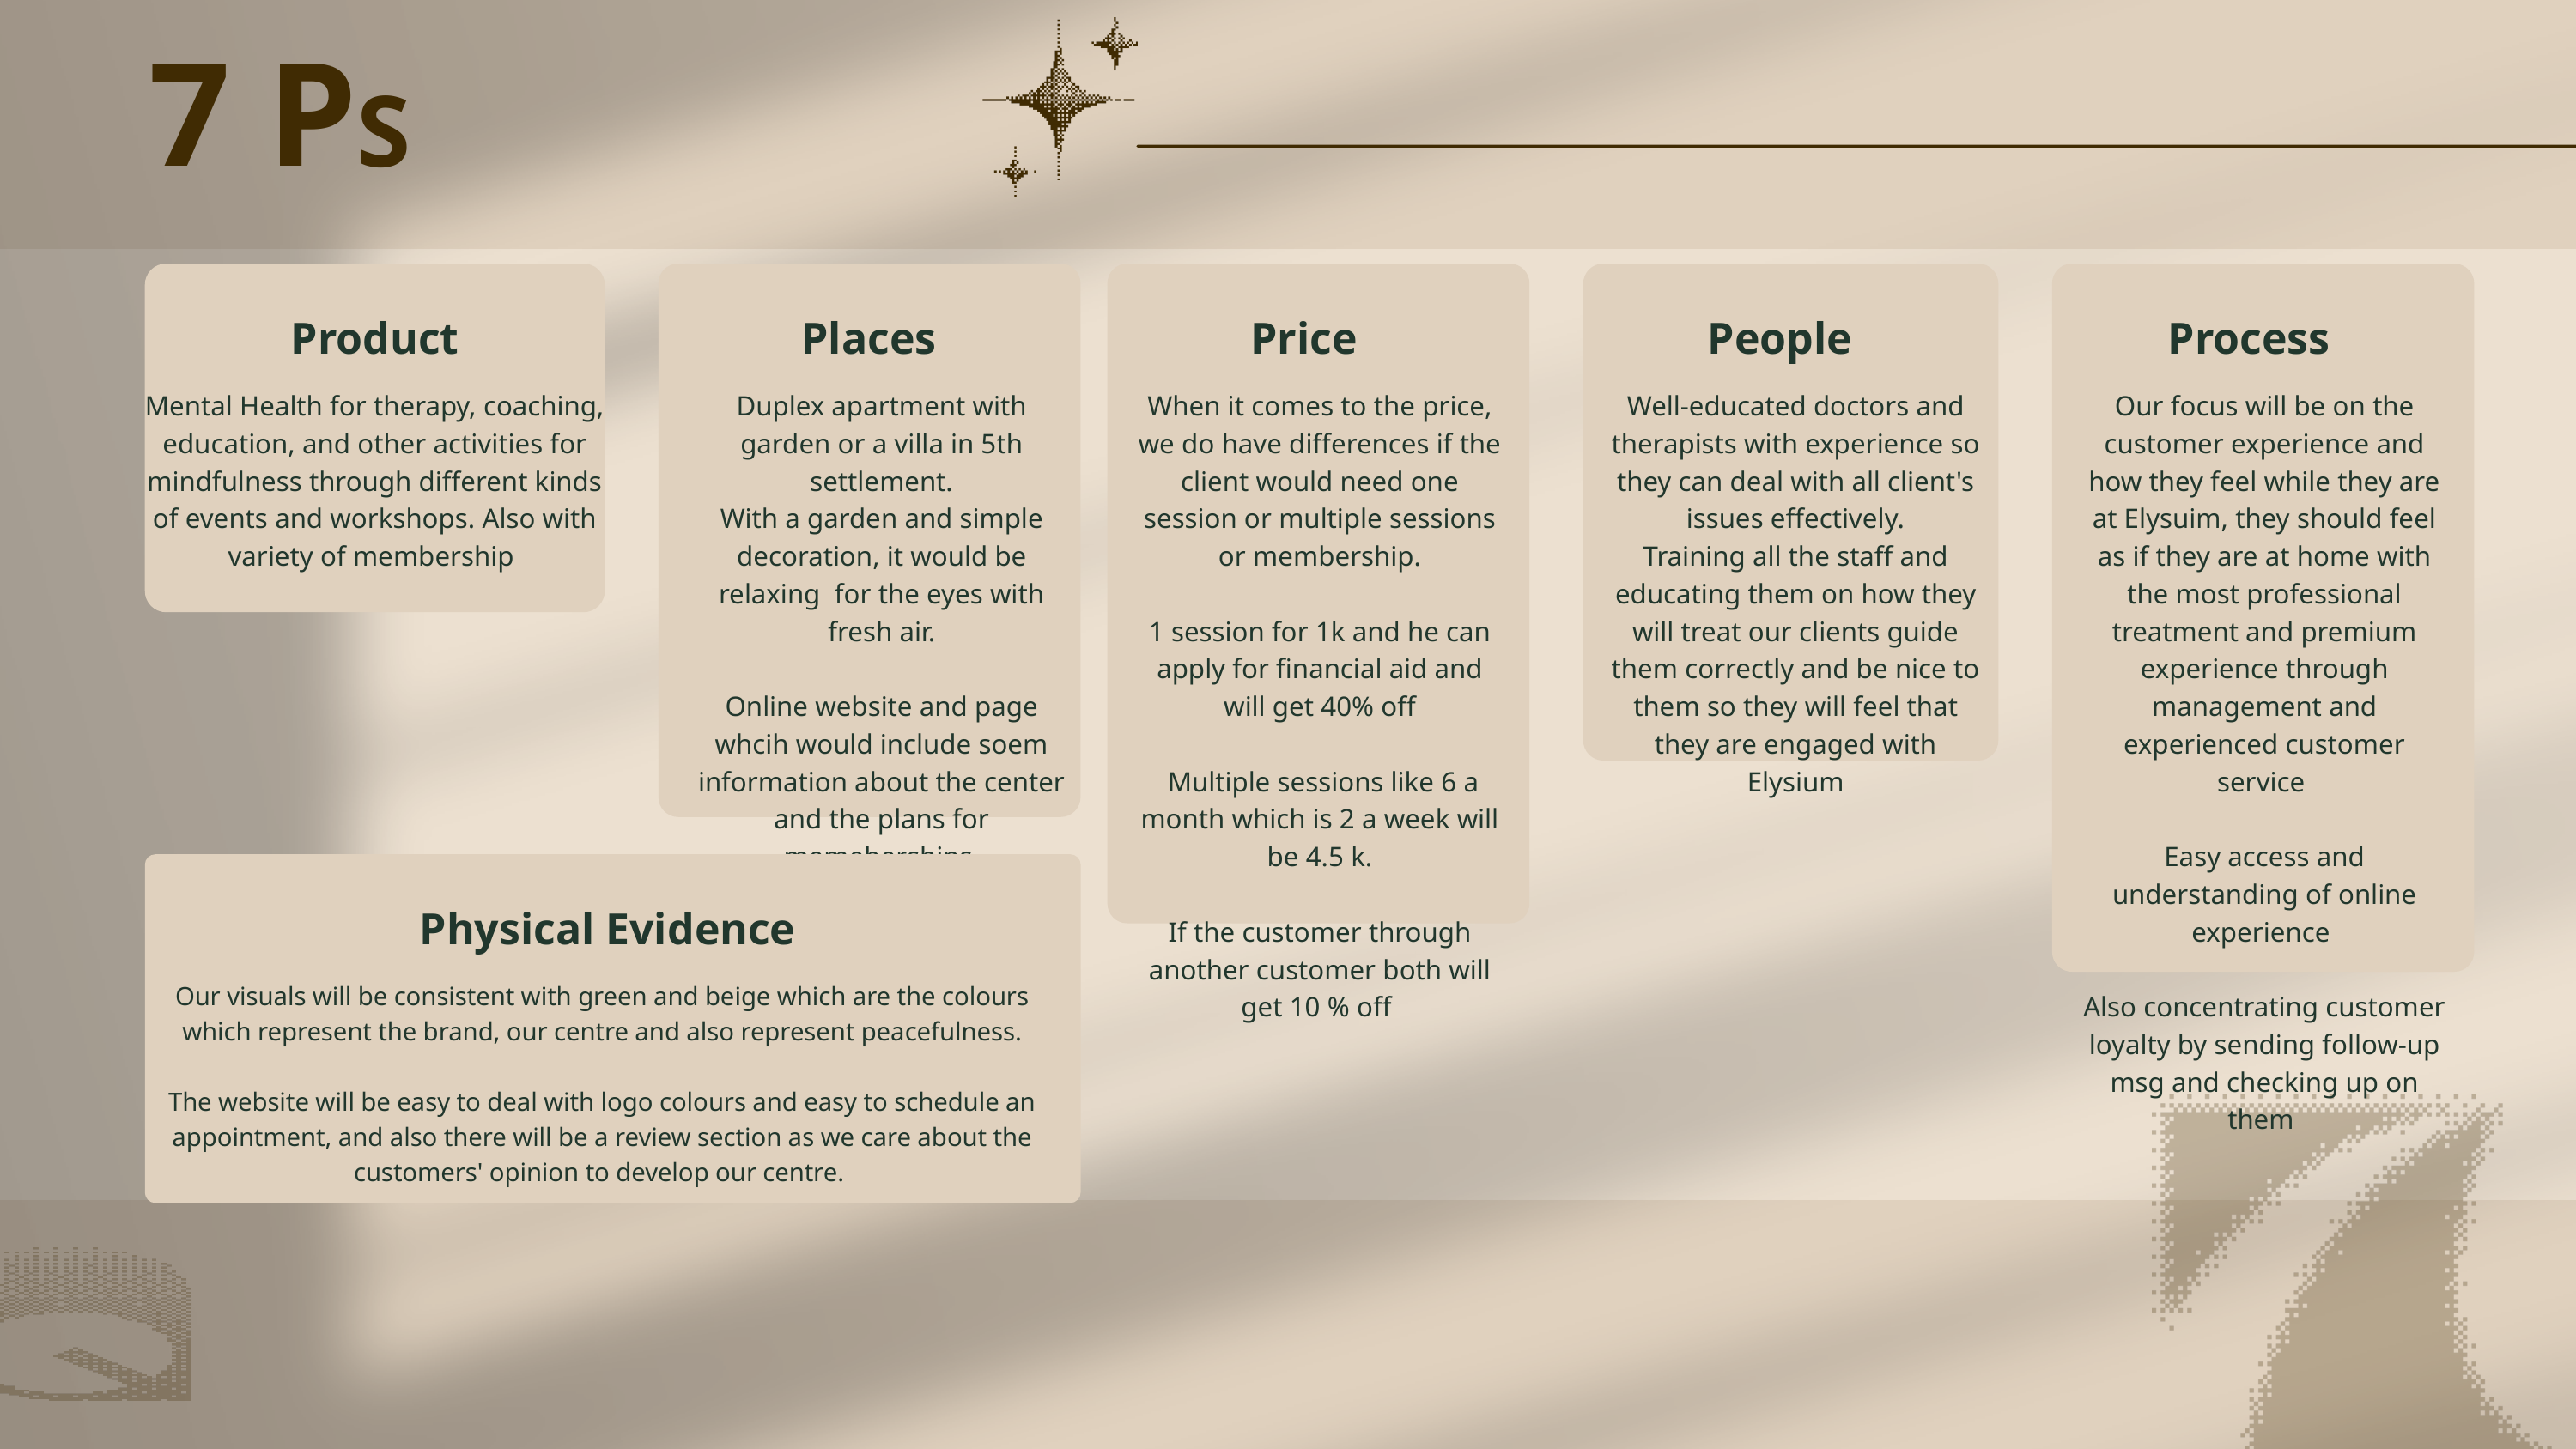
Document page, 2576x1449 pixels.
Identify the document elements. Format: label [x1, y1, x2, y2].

text_box [144, 853, 1081, 1203]
text_box [1583, 263, 1999, 761]
text_box [144, 263, 605, 613]
text_box [0, 44, 1139, 216]
text_box [0, 0, 2576, 1449]
text_box [658, 263, 1081, 817]
text_box [1107, 263, 1530, 924]
text_box [2051, 263, 2475, 973]
